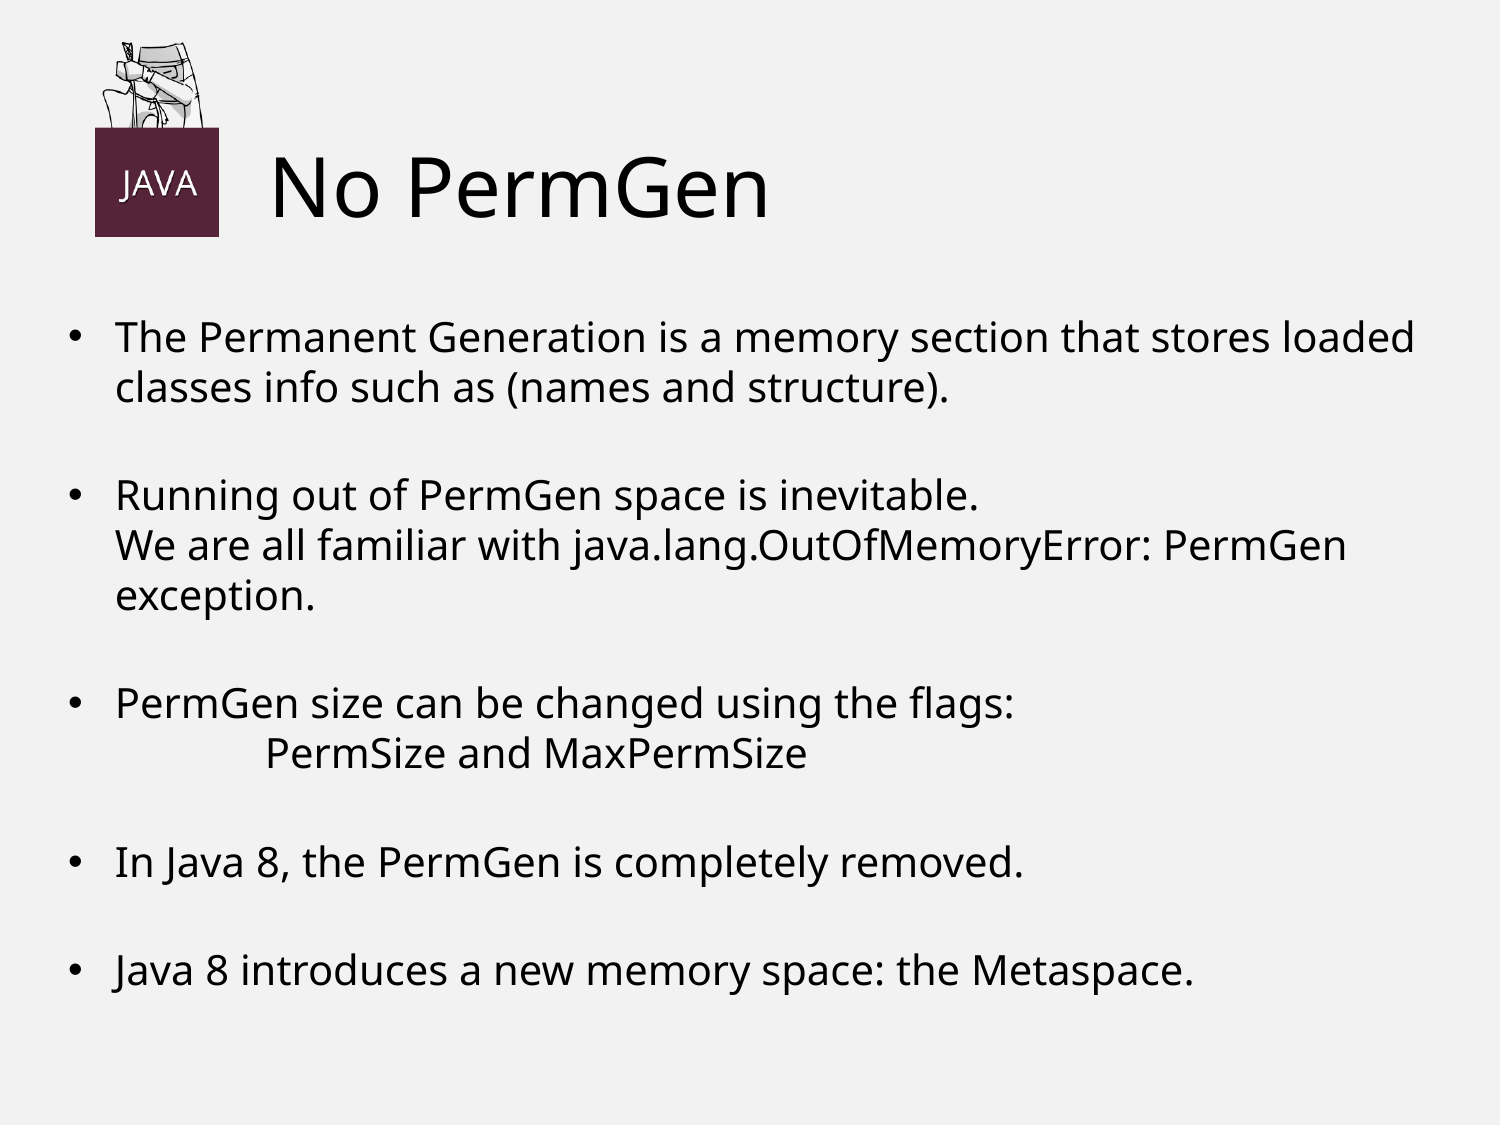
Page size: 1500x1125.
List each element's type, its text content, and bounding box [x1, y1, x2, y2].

picture [95, 42, 219, 238]
text_box The Permanent Generation is a memory section that stores loaded classes info such as (names and structure). Running out of PermGen space is inevitable. We are all familiar with java.lang.OutOfMemoryError: PermGen exception. PermGen size can be changed using the flags: PermSize and MaxPermSize In Java 8, the PermGen is completely removed. Java 8 introduces a new memory space: the Metaspace. [53, 302, 1500, 728]
title No PermGen [253, 90, 1500, 279]
